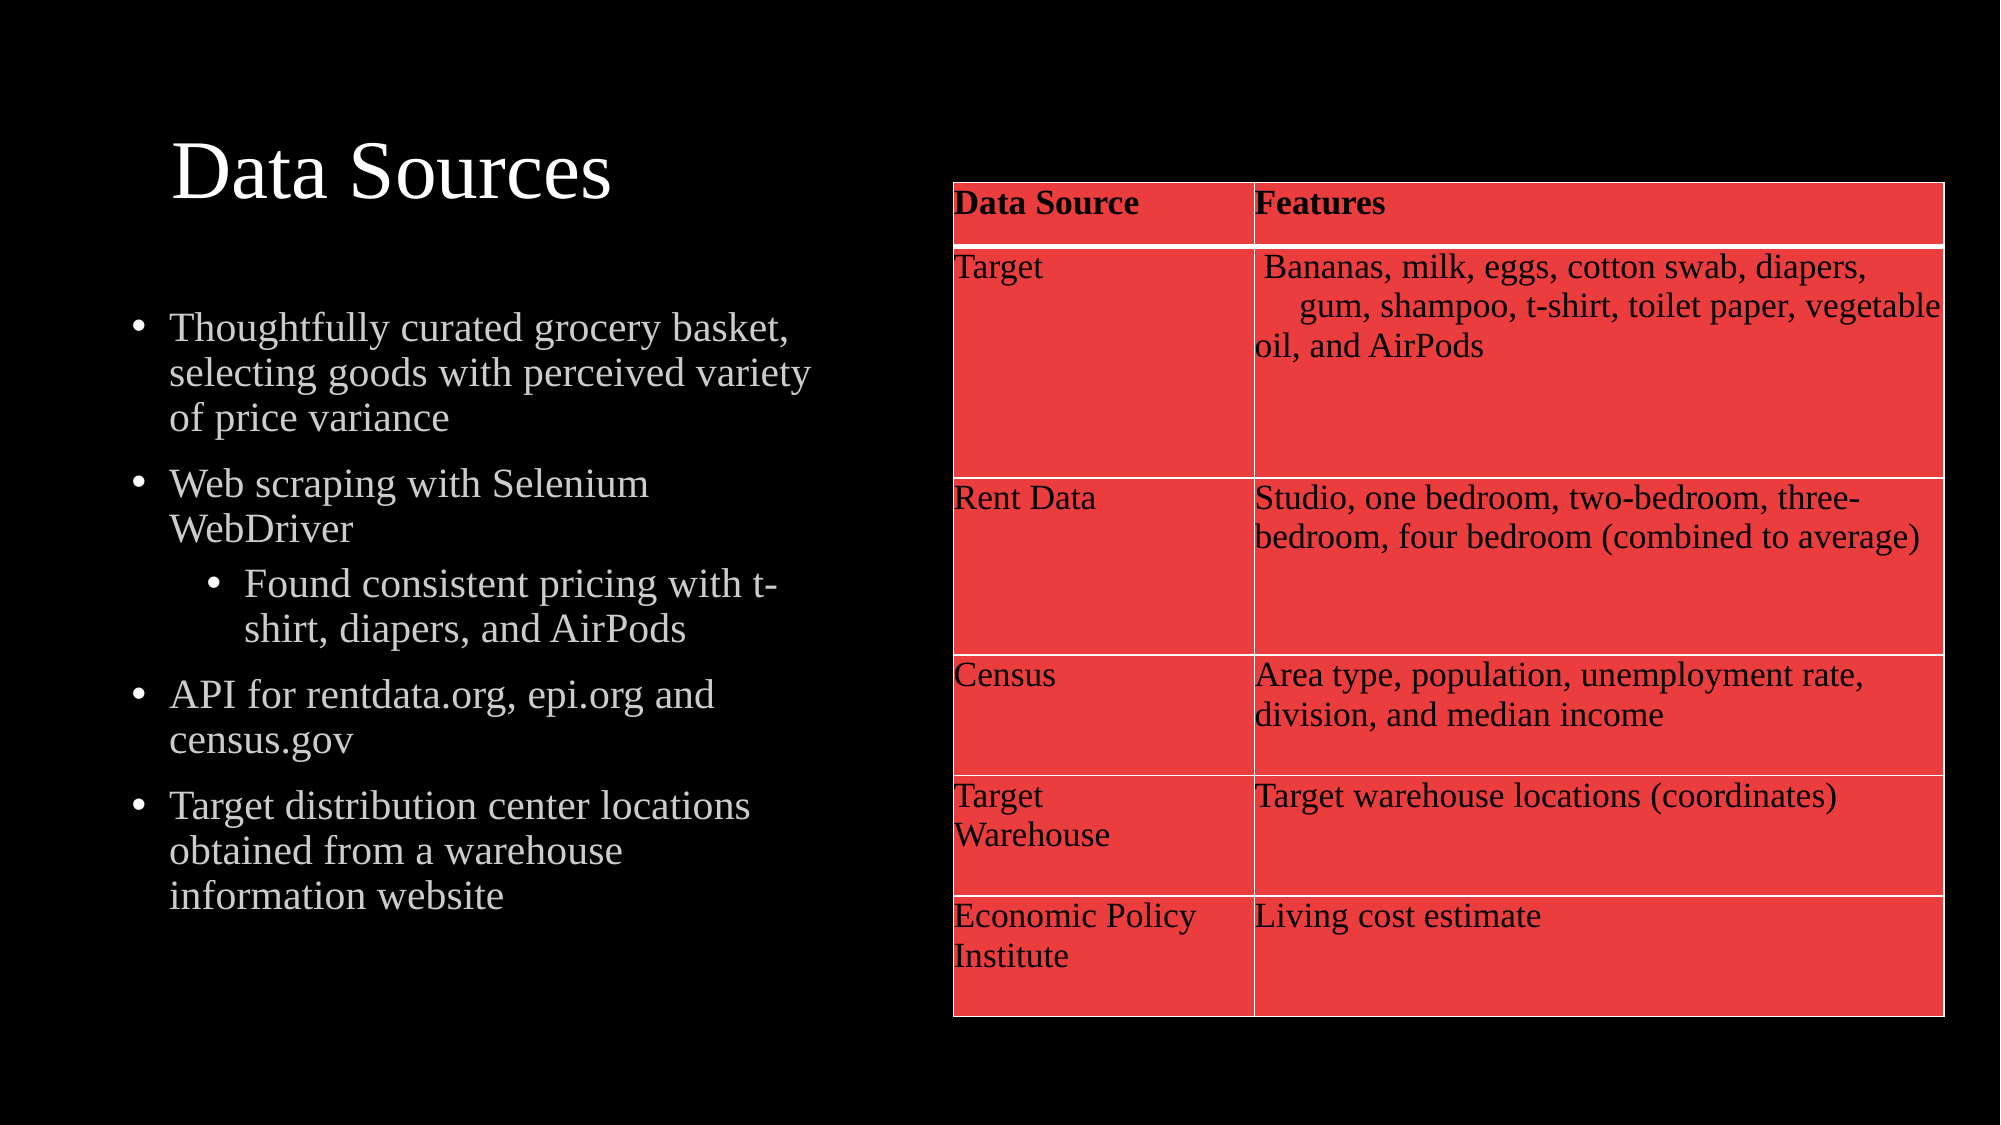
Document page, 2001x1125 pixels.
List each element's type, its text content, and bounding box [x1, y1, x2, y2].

table_cell Rent Data [954, 479, 1254, 654]
table_cell Studio, one bedroom, two-bedroom, three-bedroom, four bedroom (combined to average) [1255, 479, 1943, 654]
title Data Sources [156, 119, 877, 337]
table_cell Target [954, 249, 1254, 477]
table_header Features [1255, 183, 1943, 244]
table_cell Living cost estimate [1255, 897, 1943, 1016]
table_cell Economic Policy Institute [954, 897, 1254, 1016]
list Thoughtfully curated grocery basket, selecting goods with perceived variety of price variance Web scraping with Selenium WebDriver Found consistent pricing with t-shirt, diapers, and AirPods API for rentdata.org, epi.org and census.gov Target distribution center locations obtained from a warehouse information website [116, 297, 837, 980]
table_cell Target warehouse locations (coordinates) [1255, 776, 1943, 895]
table_header Data Source [954, 183, 1254, 244]
table_cell Census [954, 656, 1254, 775]
table_cell Bananas, milk, eggs, cotton swab, diapers, gum, shampoo, t-shirt, toilet paper, vegetable oil, and AirPods [1255, 249, 1943, 477]
table_cell Target Warehouse [954, 776, 1254, 895]
text_box [0, 0, 2000, 1125]
table_cell Area type, population, unemployment rate, division, and median income [1255, 656, 1943, 775]
